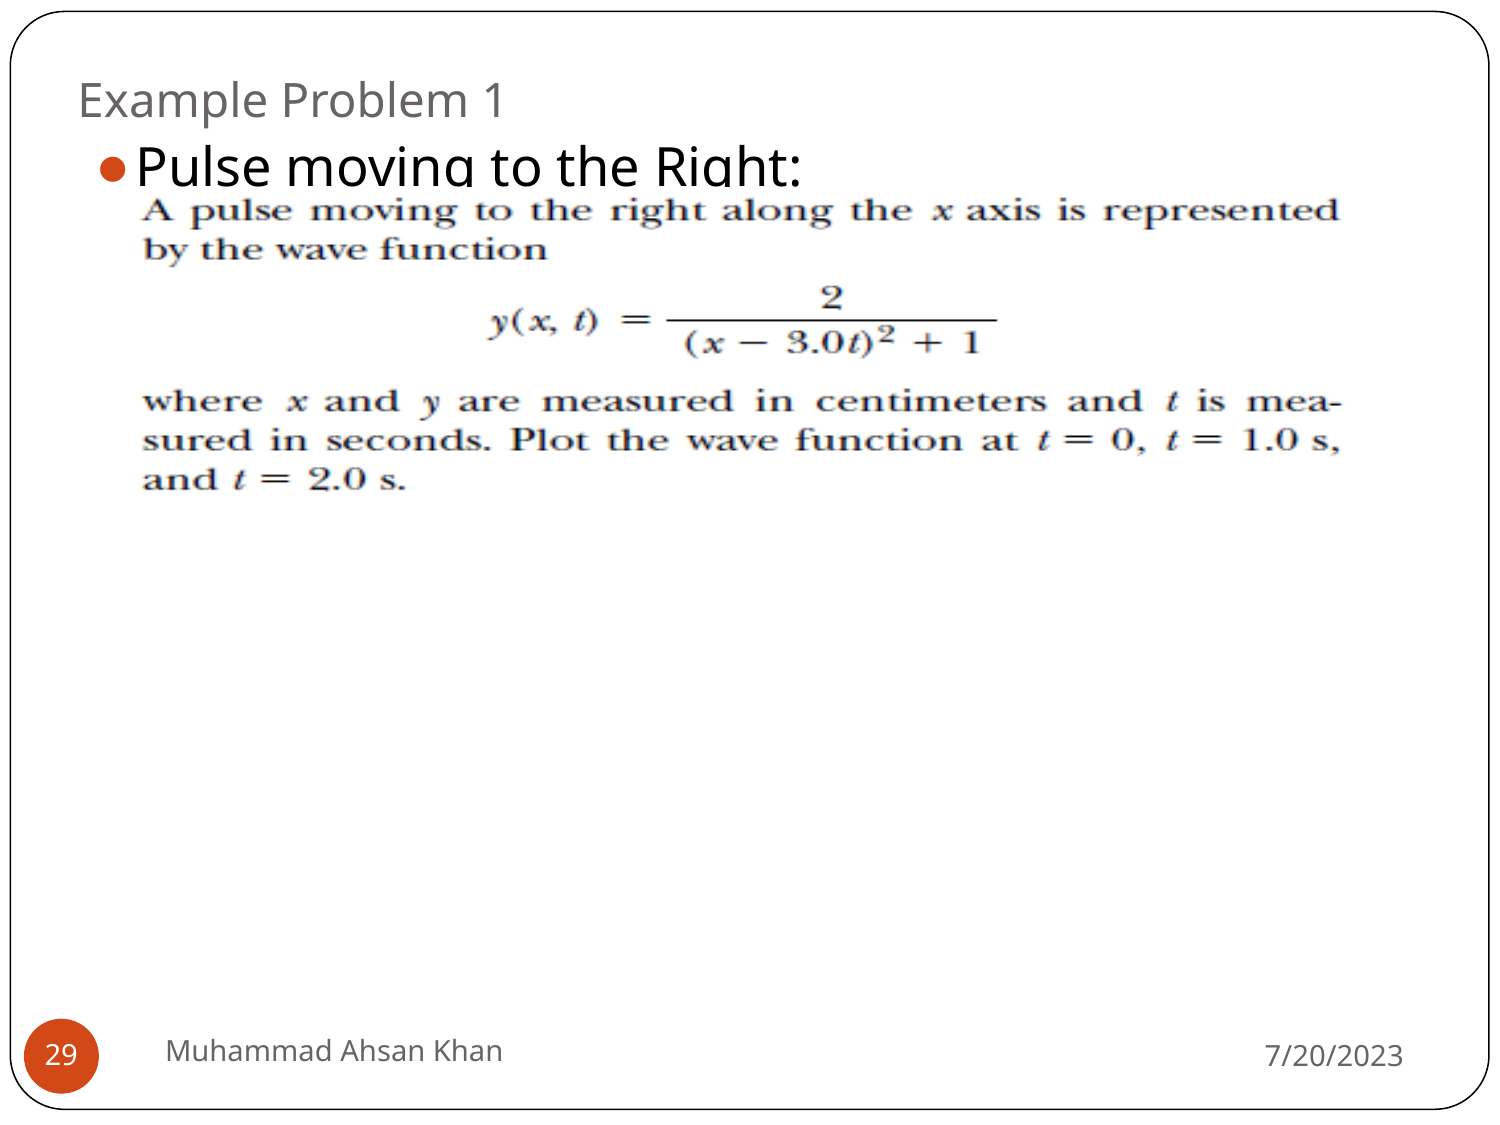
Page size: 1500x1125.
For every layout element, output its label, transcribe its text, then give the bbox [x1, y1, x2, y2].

title Example Problem 1 [62, 62, 1338, 143]
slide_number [1012, 1015, 1419, 1094]
slide_number ‹#› [23, 1018, 99, 1094]
footer Muhammad Ahsan Khan [150, 1012, 800, 1088]
list Pulse moving to the Right: [75, 125, 1500, 875]
picture [124, 187, 1363, 526]
